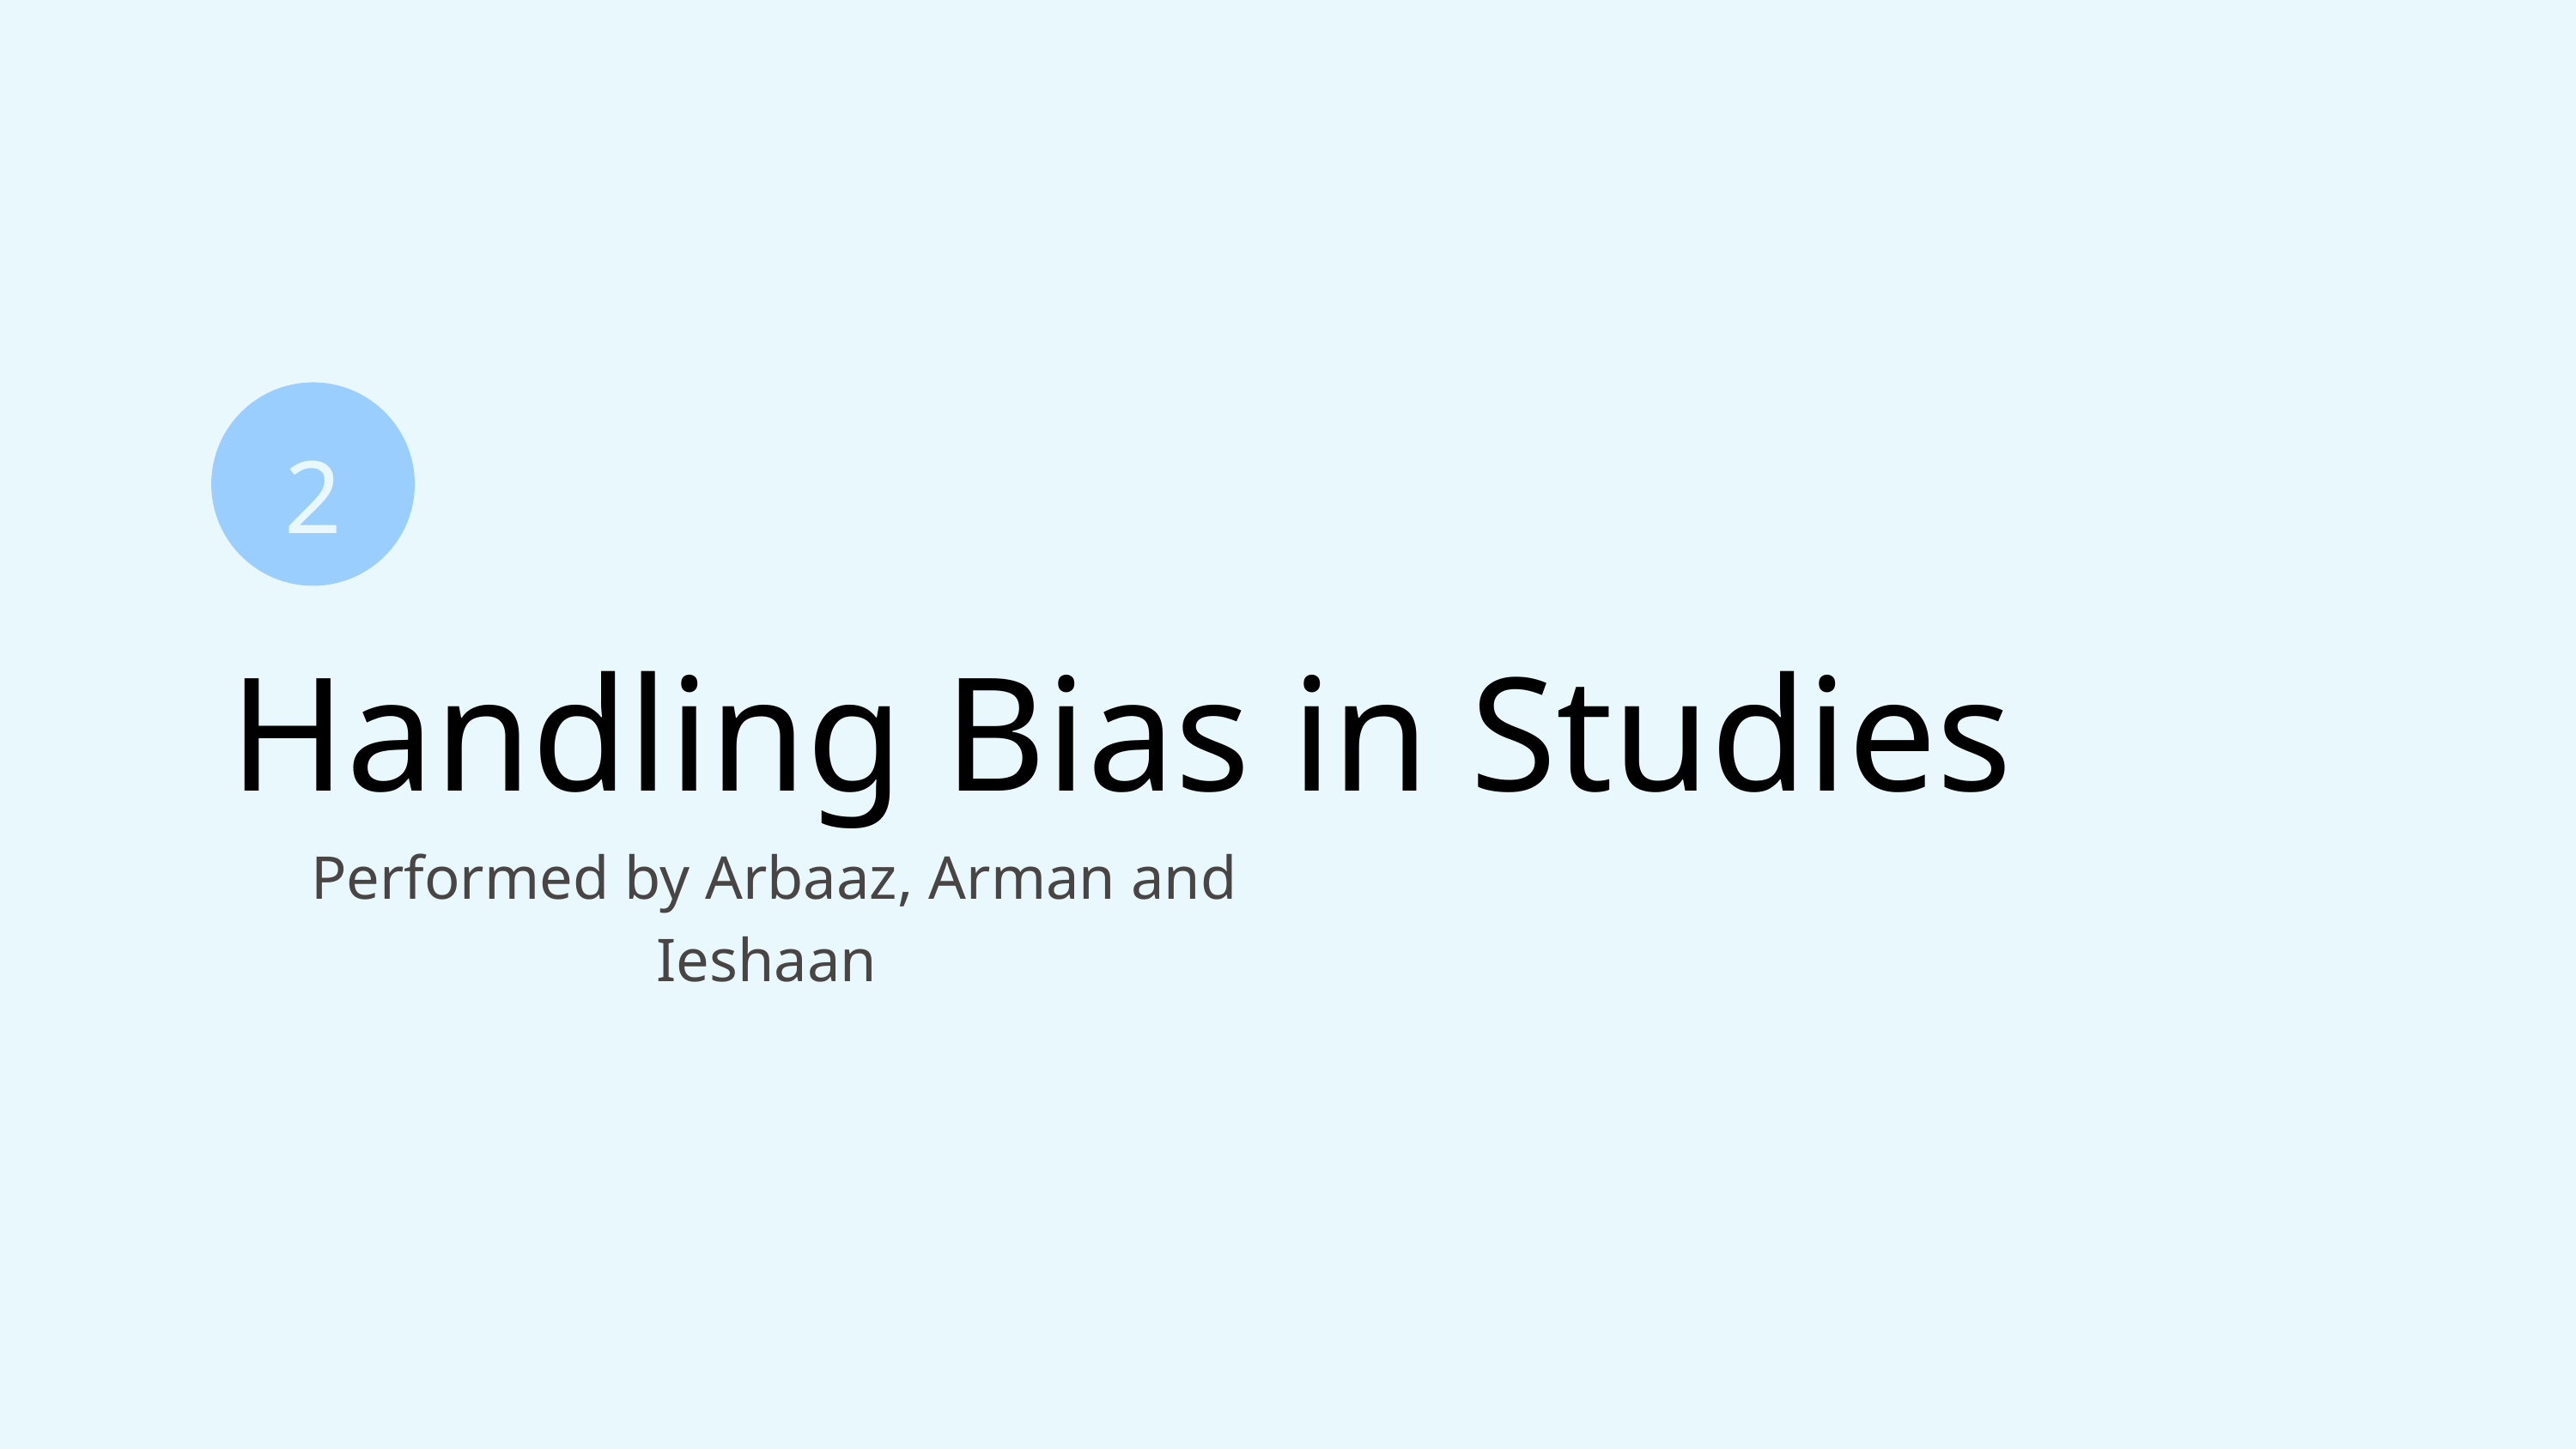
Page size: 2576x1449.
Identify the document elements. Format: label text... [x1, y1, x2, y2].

text_box Performed by Arbaaz, Arman and Ieshaan [211, 828, 1337, 994]
text_box Handling Bias in Studies [211, 602, 2031, 822]
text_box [210, 382, 416, 586]
